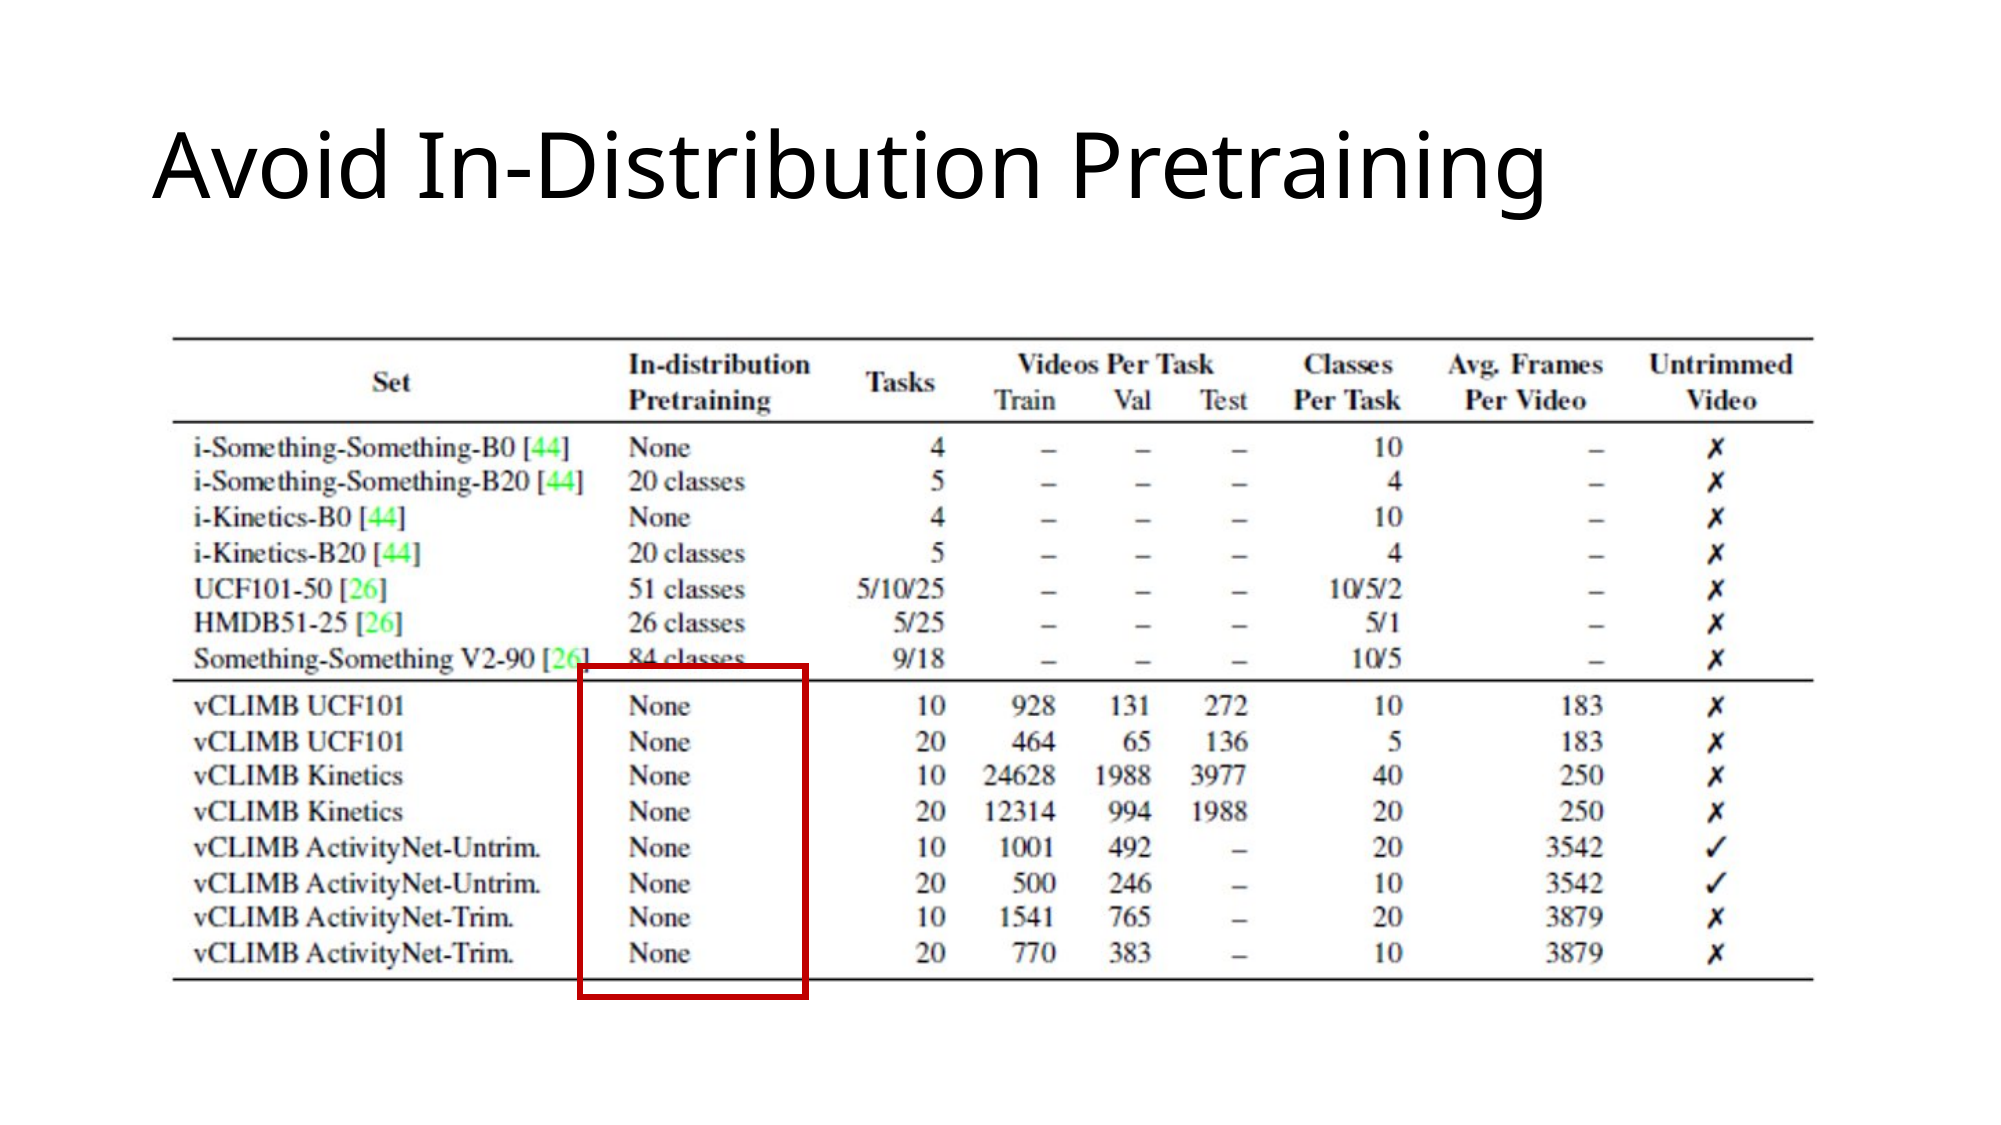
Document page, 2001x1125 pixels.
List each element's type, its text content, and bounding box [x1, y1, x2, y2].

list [155, 311, 1845, 1001]
title Avoid In-Distribution Pretraining [137, 59, 1863, 278]
